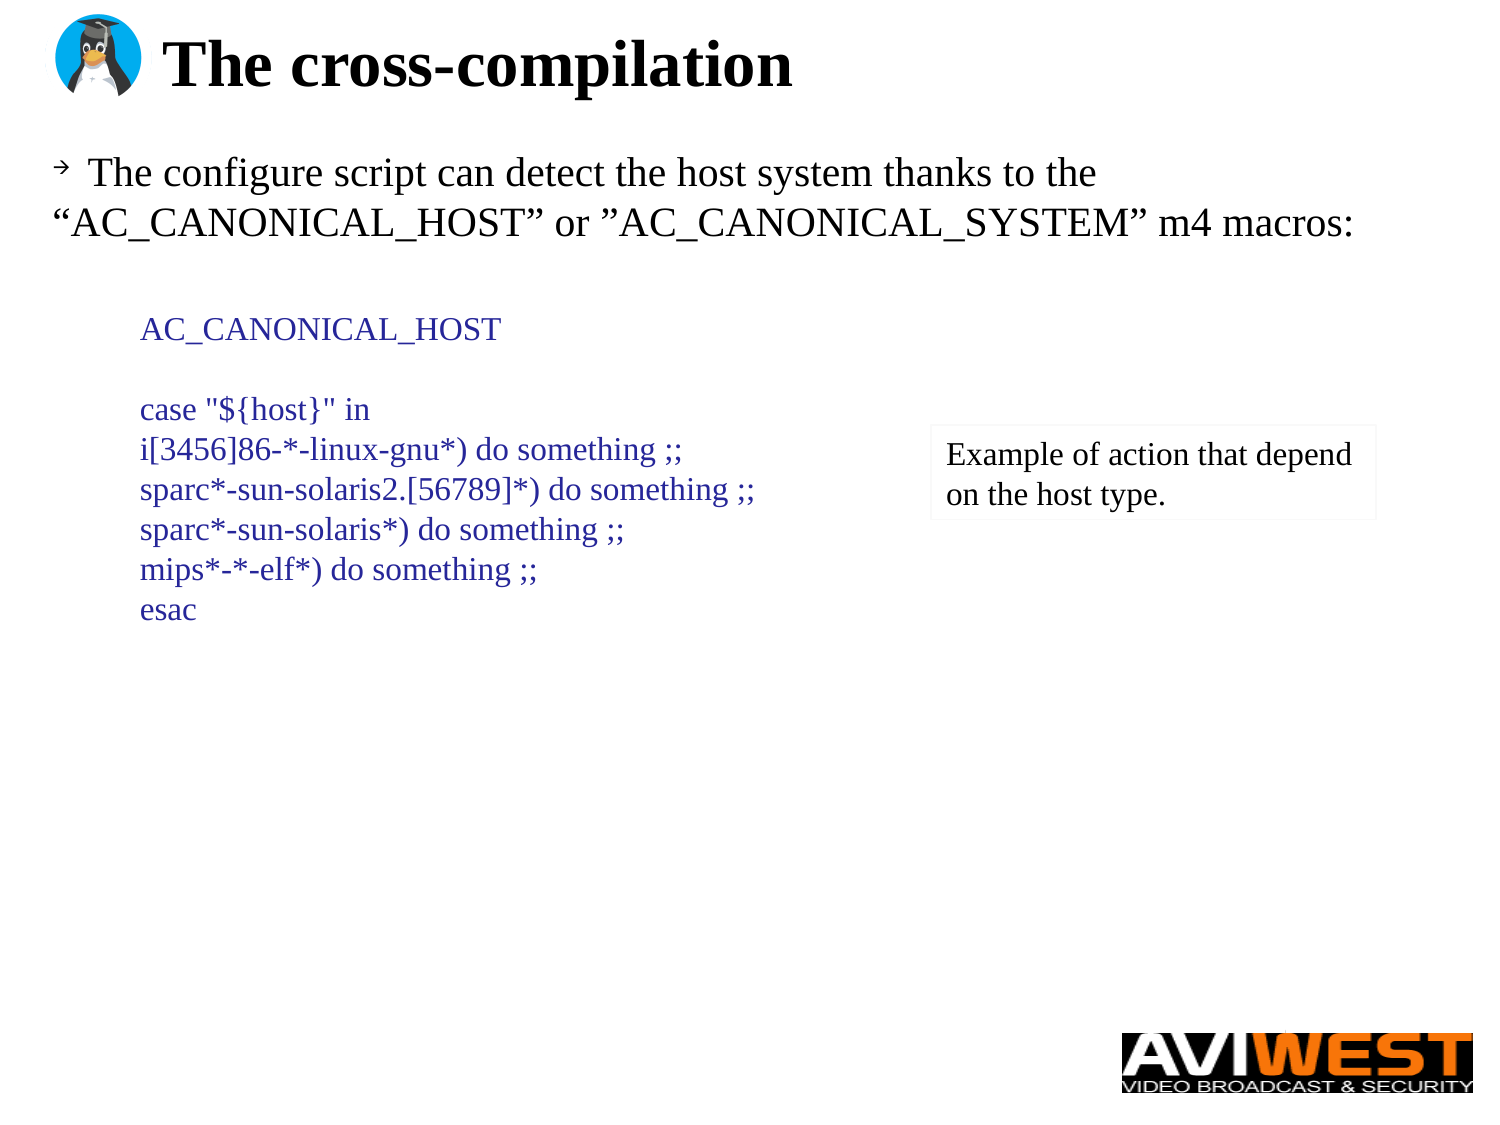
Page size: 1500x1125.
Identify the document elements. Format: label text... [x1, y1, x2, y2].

text_box The configure script can detect the host system thanks to the “AC_CANONICAL_HOST” or ”AC_CANONICAL_SYSTEM” m4 macros: [37, 137, 1413, 253]
text_box The cross-compilation [162, 12, 1473, 117]
text_box Example of action that depend on the host type. [931, 425, 1376, 520]
picture [44, 3, 152, 112]
text_box AC_CANONICAL_HOST case "${host}" in i[3456]86-*-linux-gnu*) do something ;; sparc*-sun-solaris2.[56789]*) do something ;; sparc*-sun-solaris*) do something ;; mips*-*-elf*) do something ;; esac [125, 299, 863, 635]
picture [1122, 1033, 1473, 1093]
